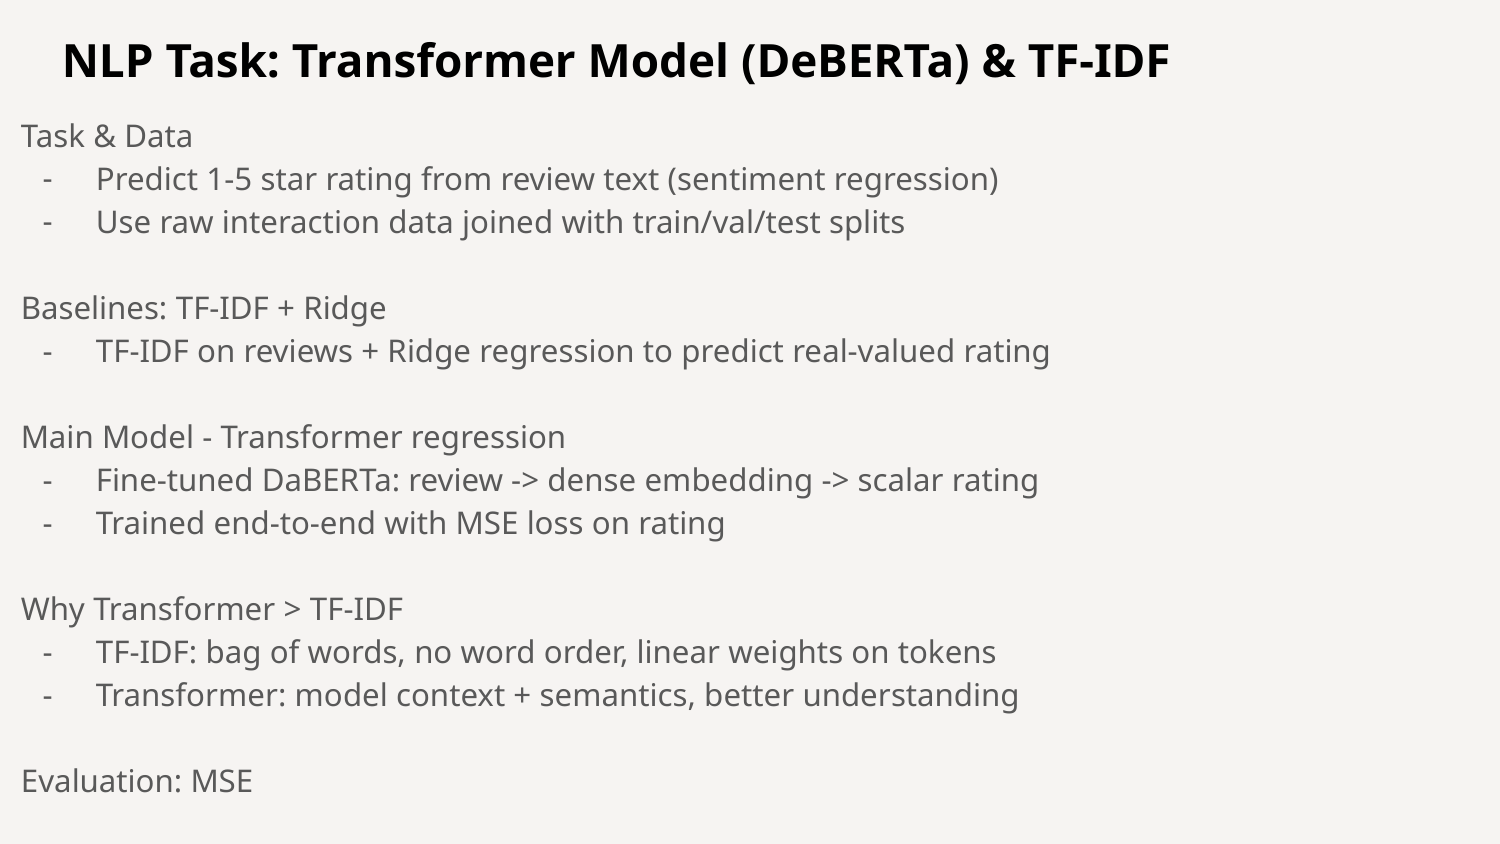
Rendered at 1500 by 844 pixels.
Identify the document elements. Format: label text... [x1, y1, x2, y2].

text_box NLP Task: Transformer Model (DeBERTa) & TF-IDF [46, 16, 1249, 92]
text_box Task & Data Predict 1-5 star rating from review text (sentiment regression) Use raw interaction data joined with train/val/test splits Baselines: TF-IDF + Ridge TF-IDF on reviews + Ridge regression to predict real-valued rating Main Model - Transformer regression Fine-tuned DaBERTa: review -> dense embedding -> scalar rating Trained end-to-end with MSE loss on rating Why Transformer > TF-IDF TF-IDF: bag of words, no word order, linear weights on tokens Transformer: model context + semantics, better understanding Evaluation: MSE [5, 95, 1455, 807]
